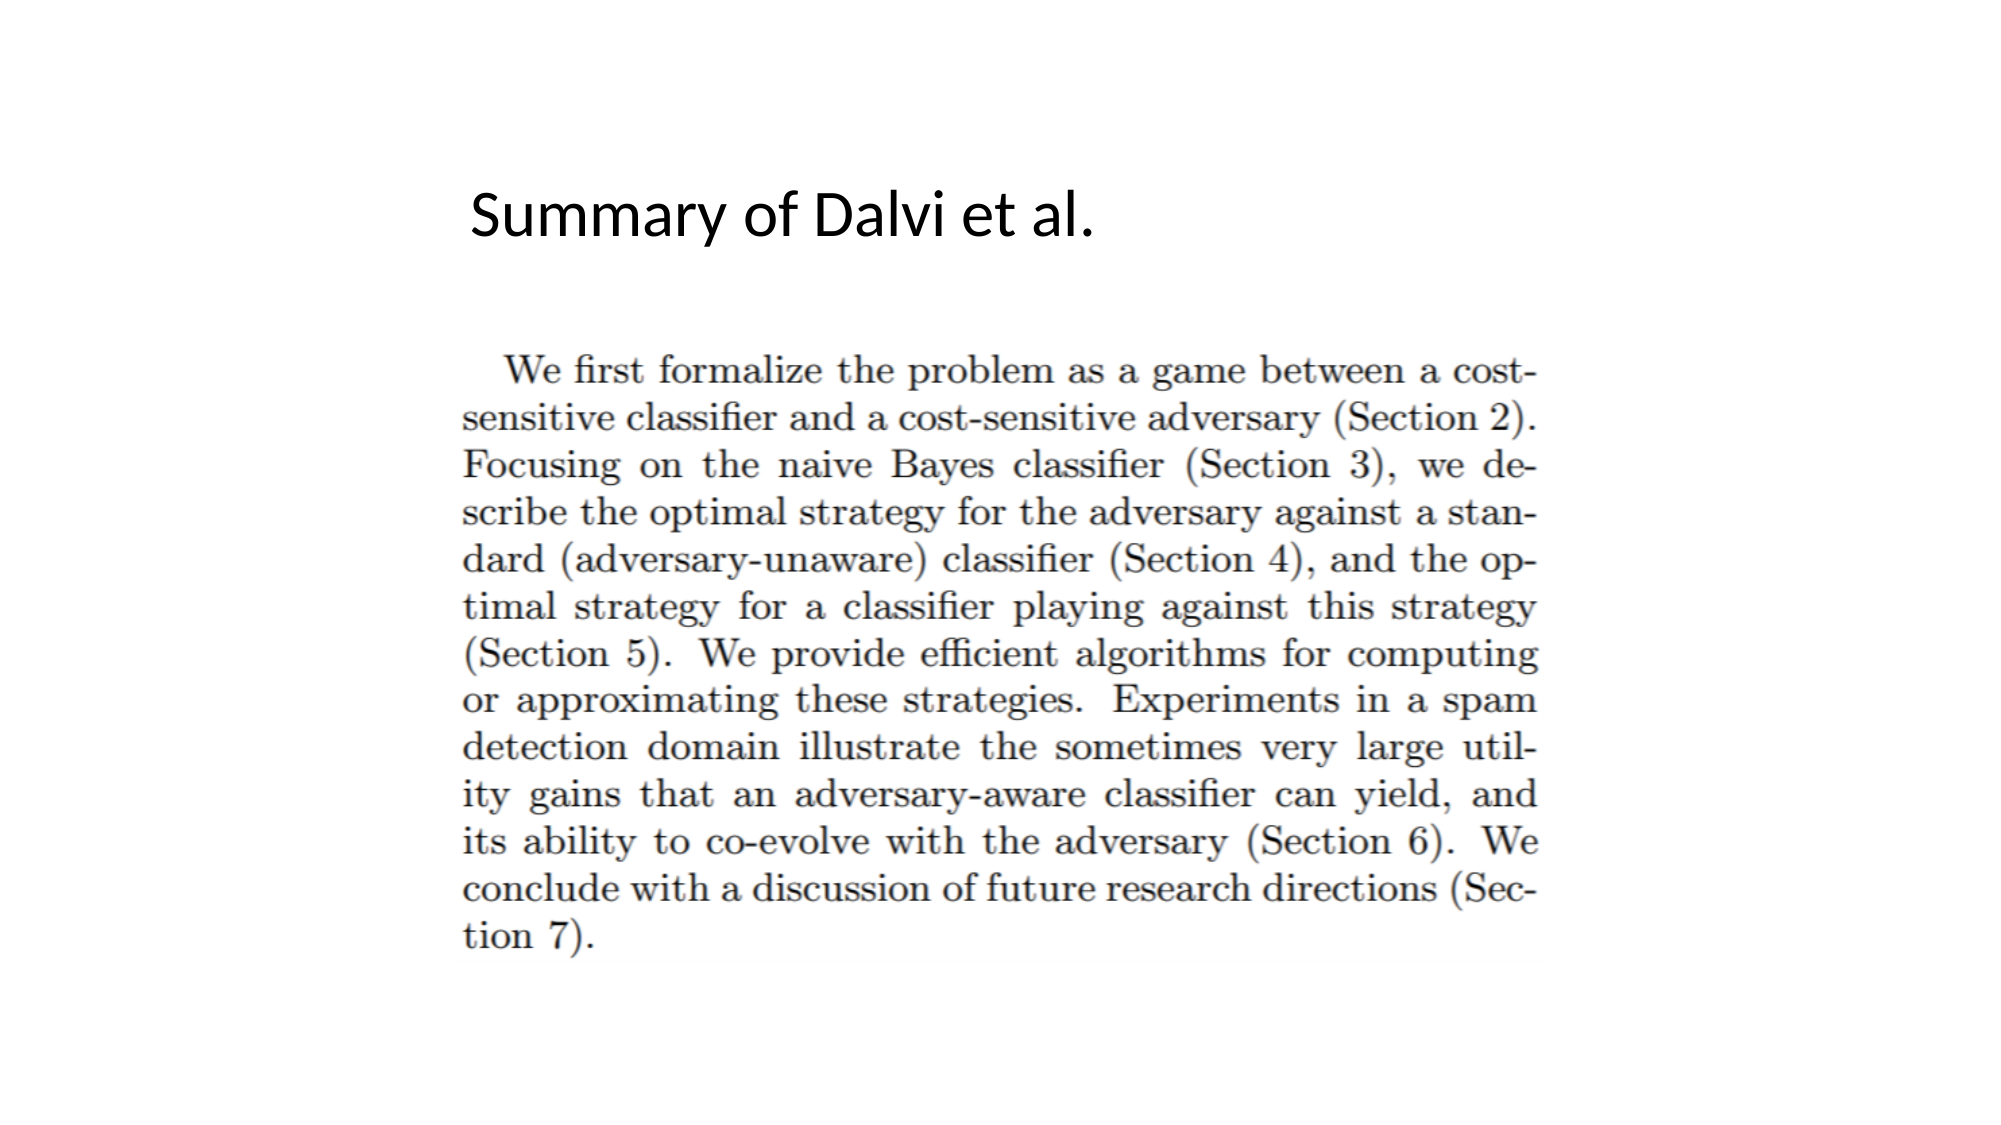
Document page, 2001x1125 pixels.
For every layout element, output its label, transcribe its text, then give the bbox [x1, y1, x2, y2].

text_box Summary of Dalvi et al. [455, 162, 1172, 258]
picture [455, 341, 1545, 963]
